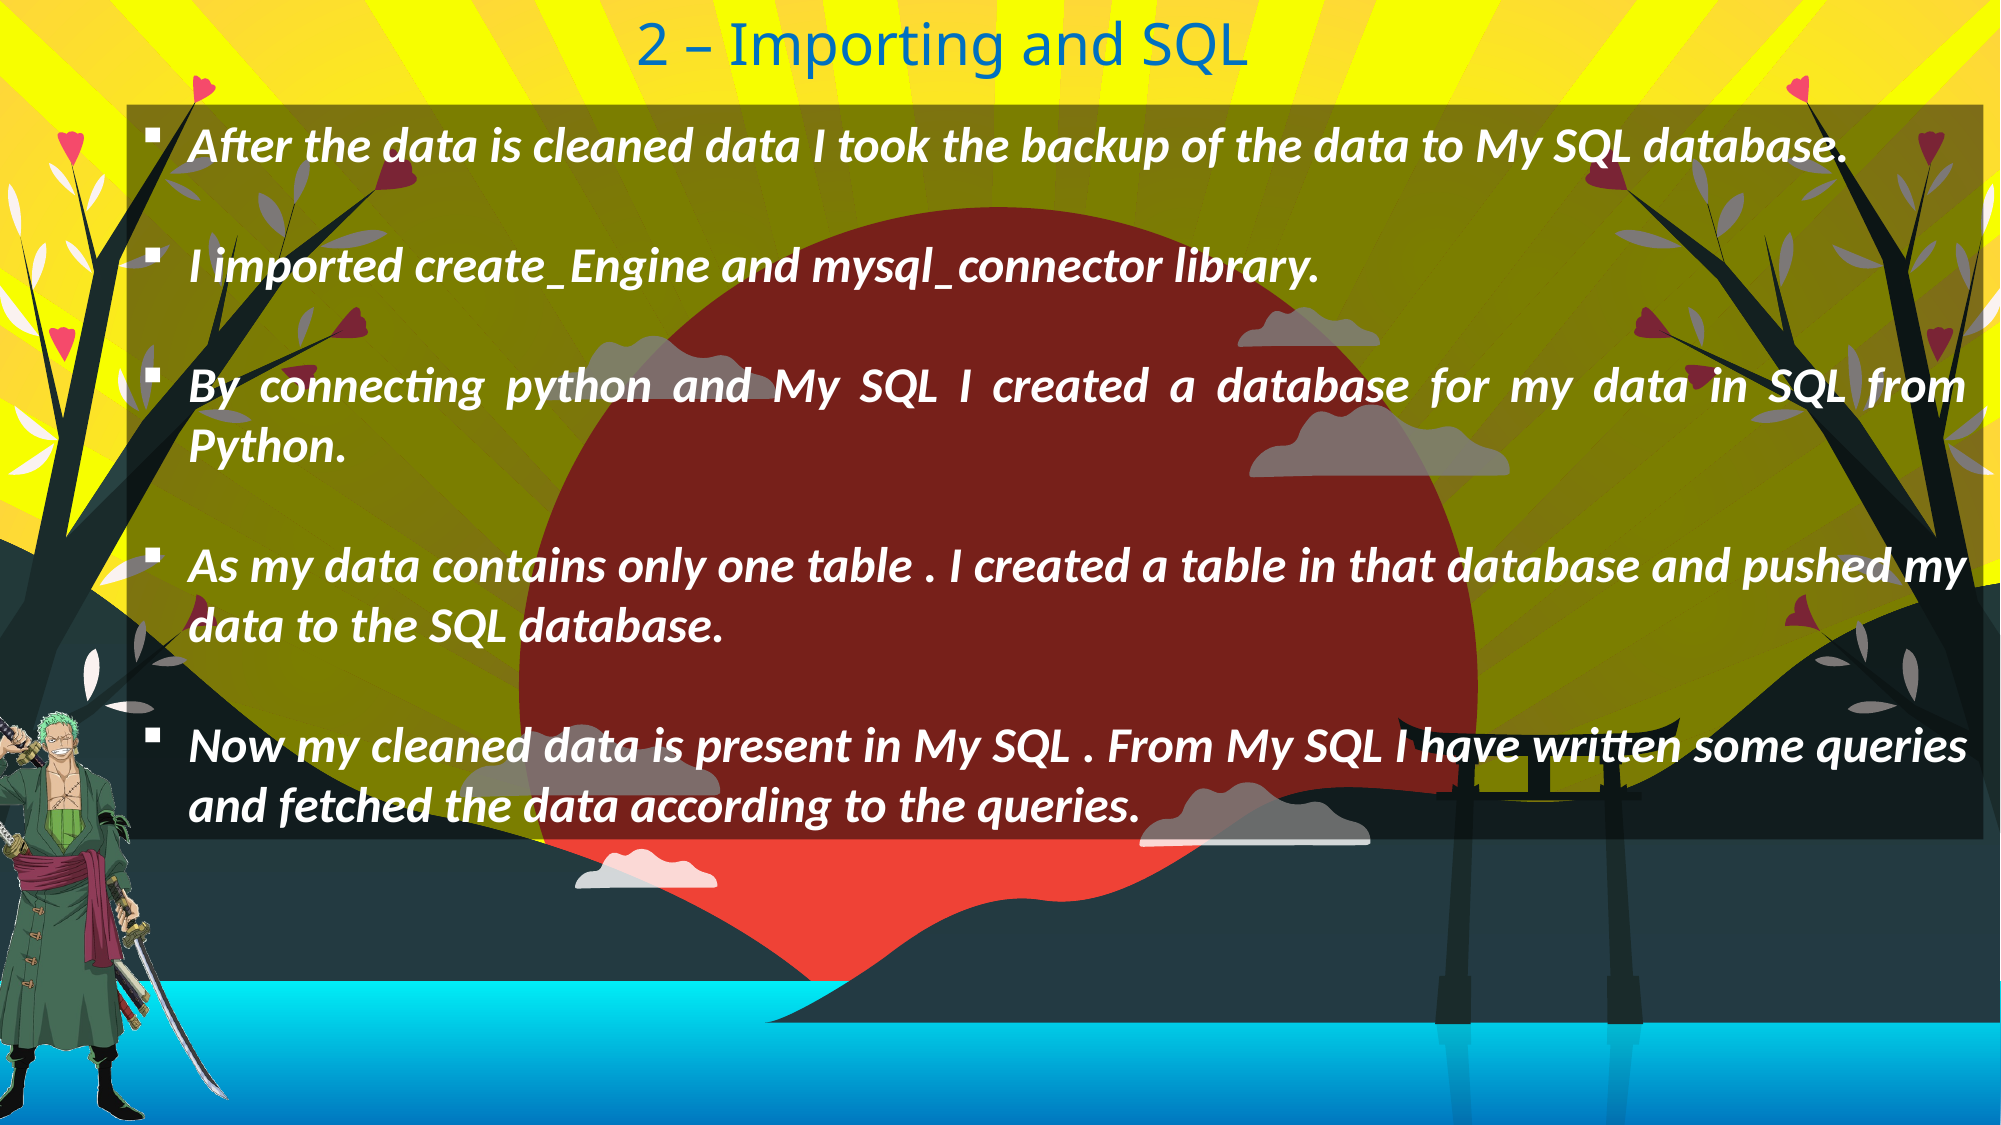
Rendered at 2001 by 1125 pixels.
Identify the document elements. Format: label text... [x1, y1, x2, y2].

text_box 2 – Importing and SQL [319, 0, 1567, 85]
text_box After the data is cleaned data I took the backup of the data to My SQL database. I imported create_Engine and mysql_connector library. By connecting python and My SQL I created a database for my data in SQL from Python. As my data contains only one table . I created a table in that database and pushed my data to the SQL database. Now my cleaned data is present in My SQL . From My SQL I have written some queries and fetched the data according to the queries. [126, 104, 1984, 840]
picture [0, 694, 237, 1125]
